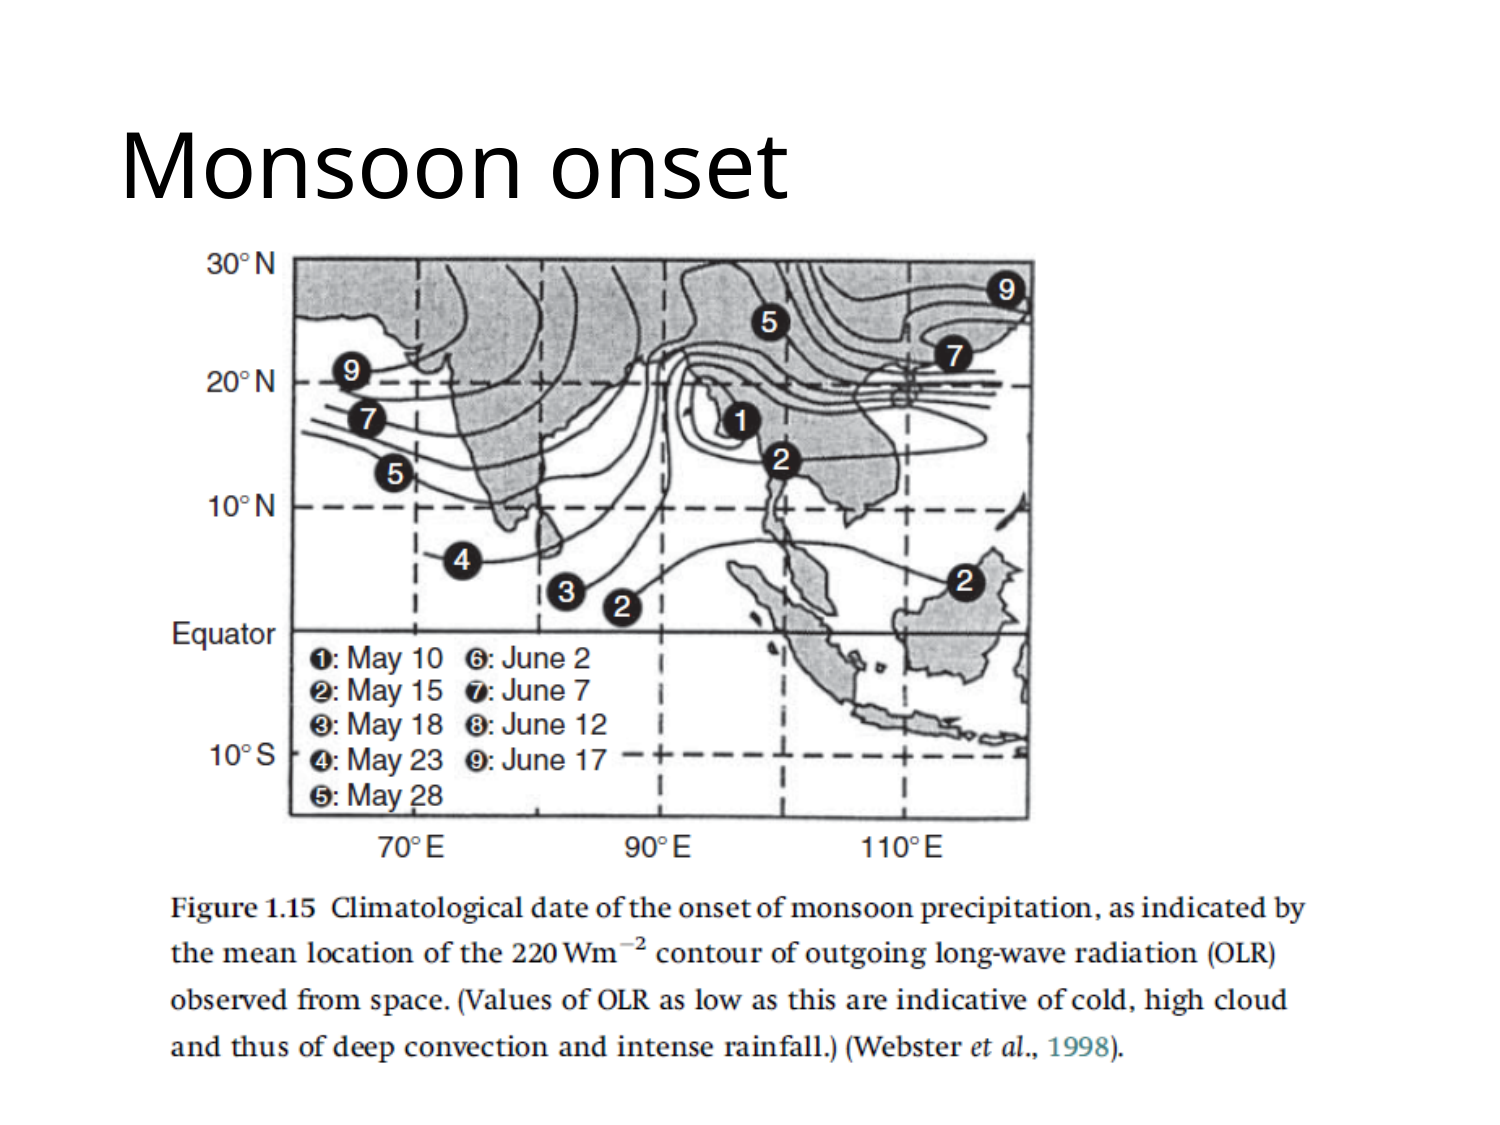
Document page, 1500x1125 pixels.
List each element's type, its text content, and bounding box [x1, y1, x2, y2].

picture [169, 242, 1313, 1070]
title Monsoon onset [103, 59, 1397, 278]
